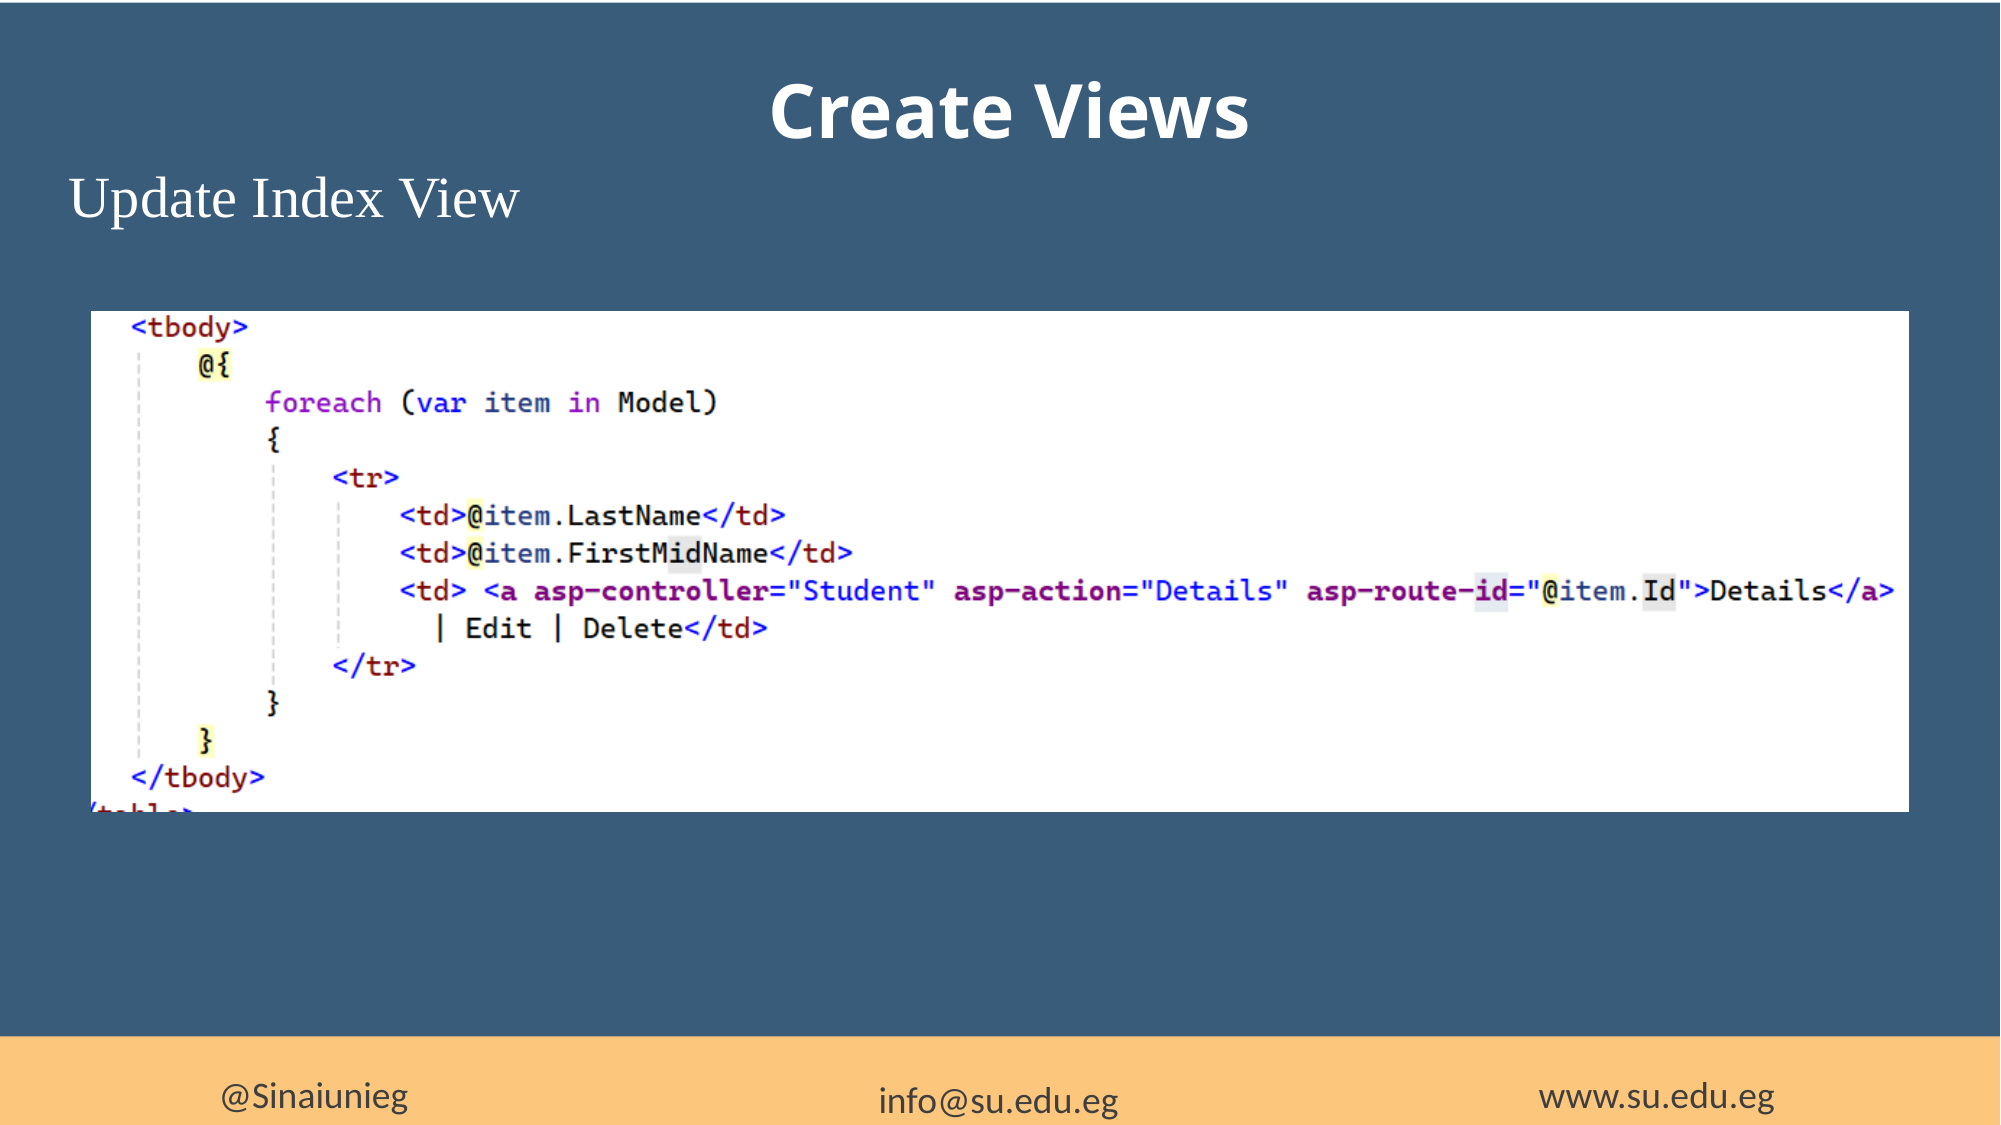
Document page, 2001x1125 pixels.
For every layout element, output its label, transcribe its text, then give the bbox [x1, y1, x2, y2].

text_box Update Index View [54, 151, 1966, 237]
text_box Create Views [227, 56, 1792, 151]
text_box [0, 2, 2000, 1036]
picture [91, 310, 1909, 812]
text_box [0, 1036, 2000, 1125]
